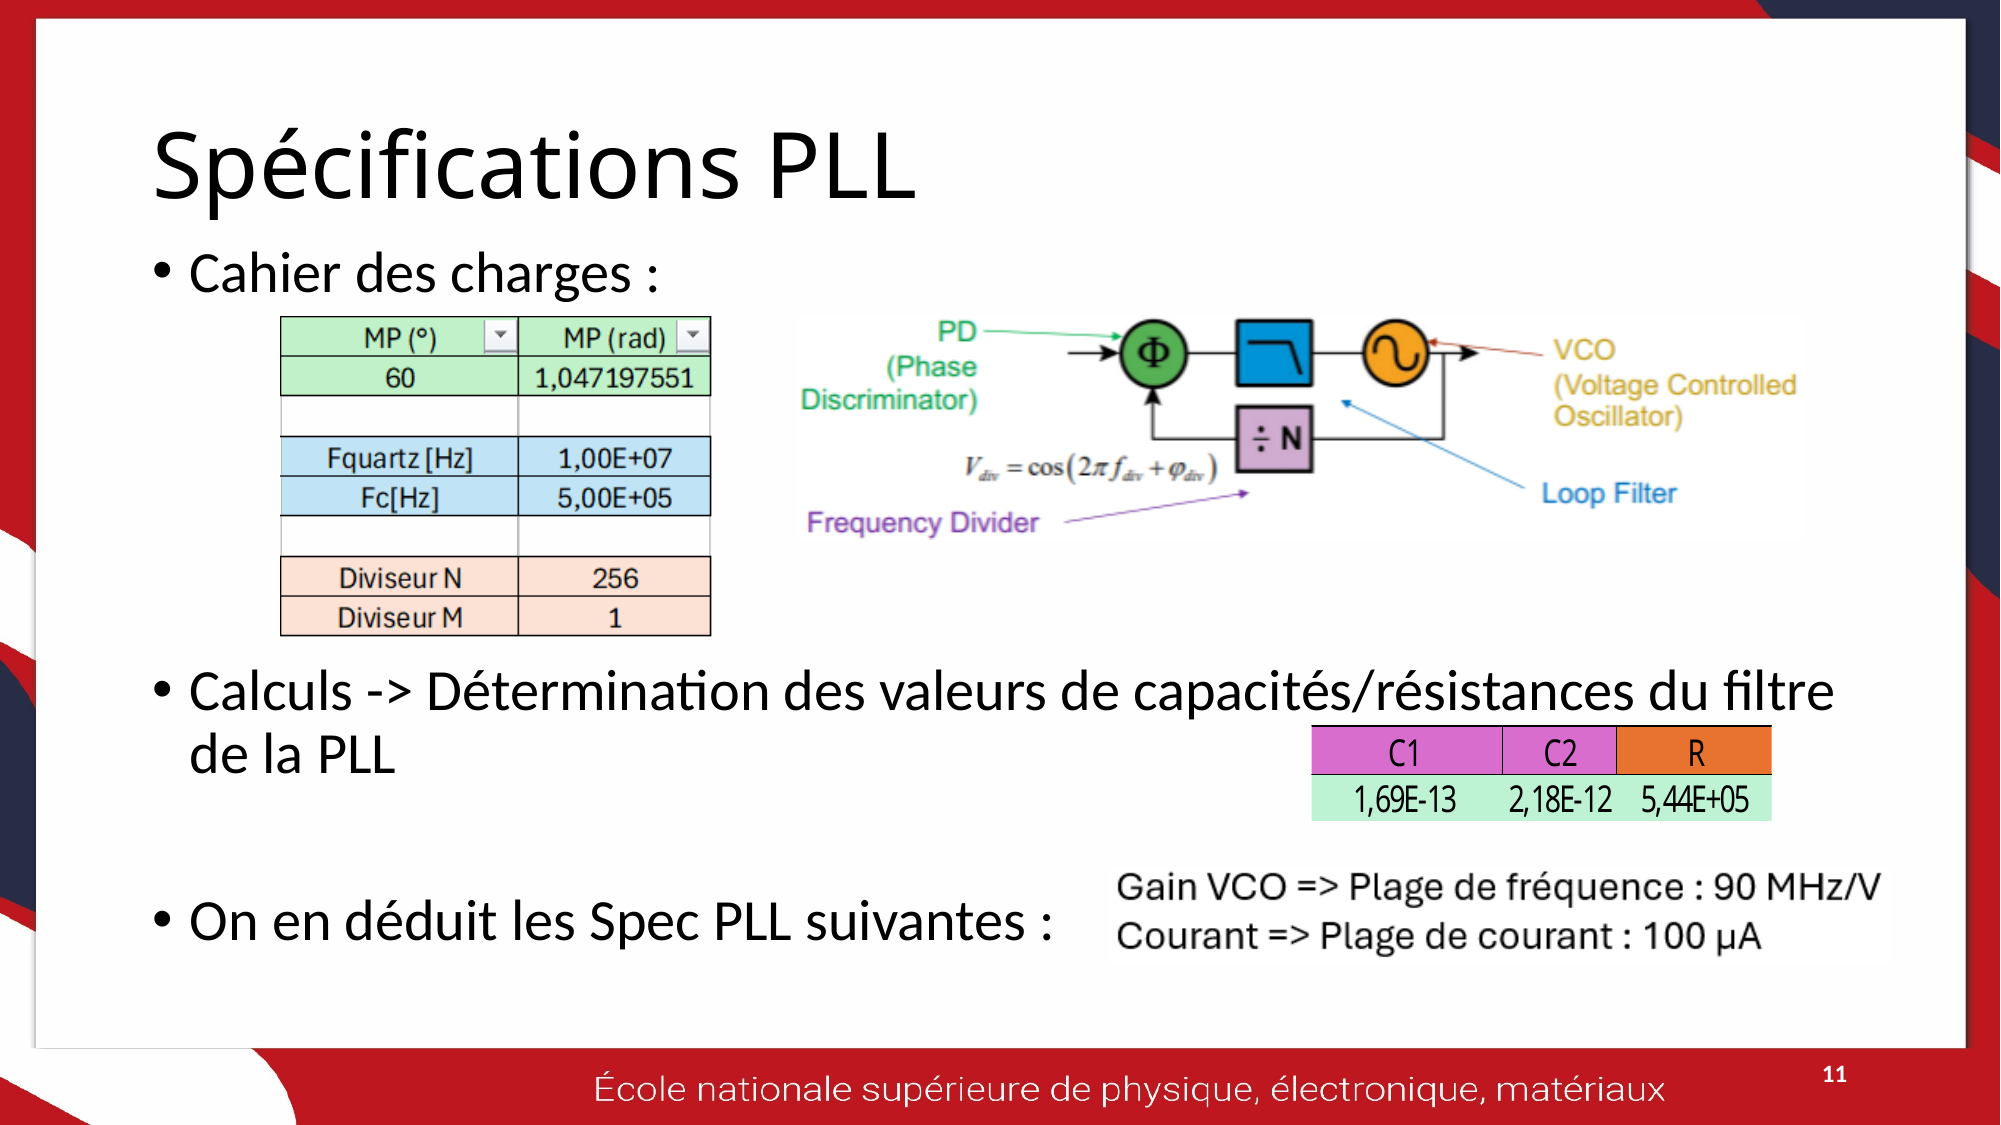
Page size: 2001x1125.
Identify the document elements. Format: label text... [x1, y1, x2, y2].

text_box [1311, 725, 1773, 823]
picture [0, 0, 2000, 1125]
title Spécifications PLL [137, 59, 1863, 234]
list Cahier des charges : Calculs -> Détermination des valeurs de capacités/résistances du filtre de la PLL On en déduit les Spec PLL suivantes : [137, 234, 1891, 1014]
slide_number 11 [1412, 1042, 1863, 1103]
